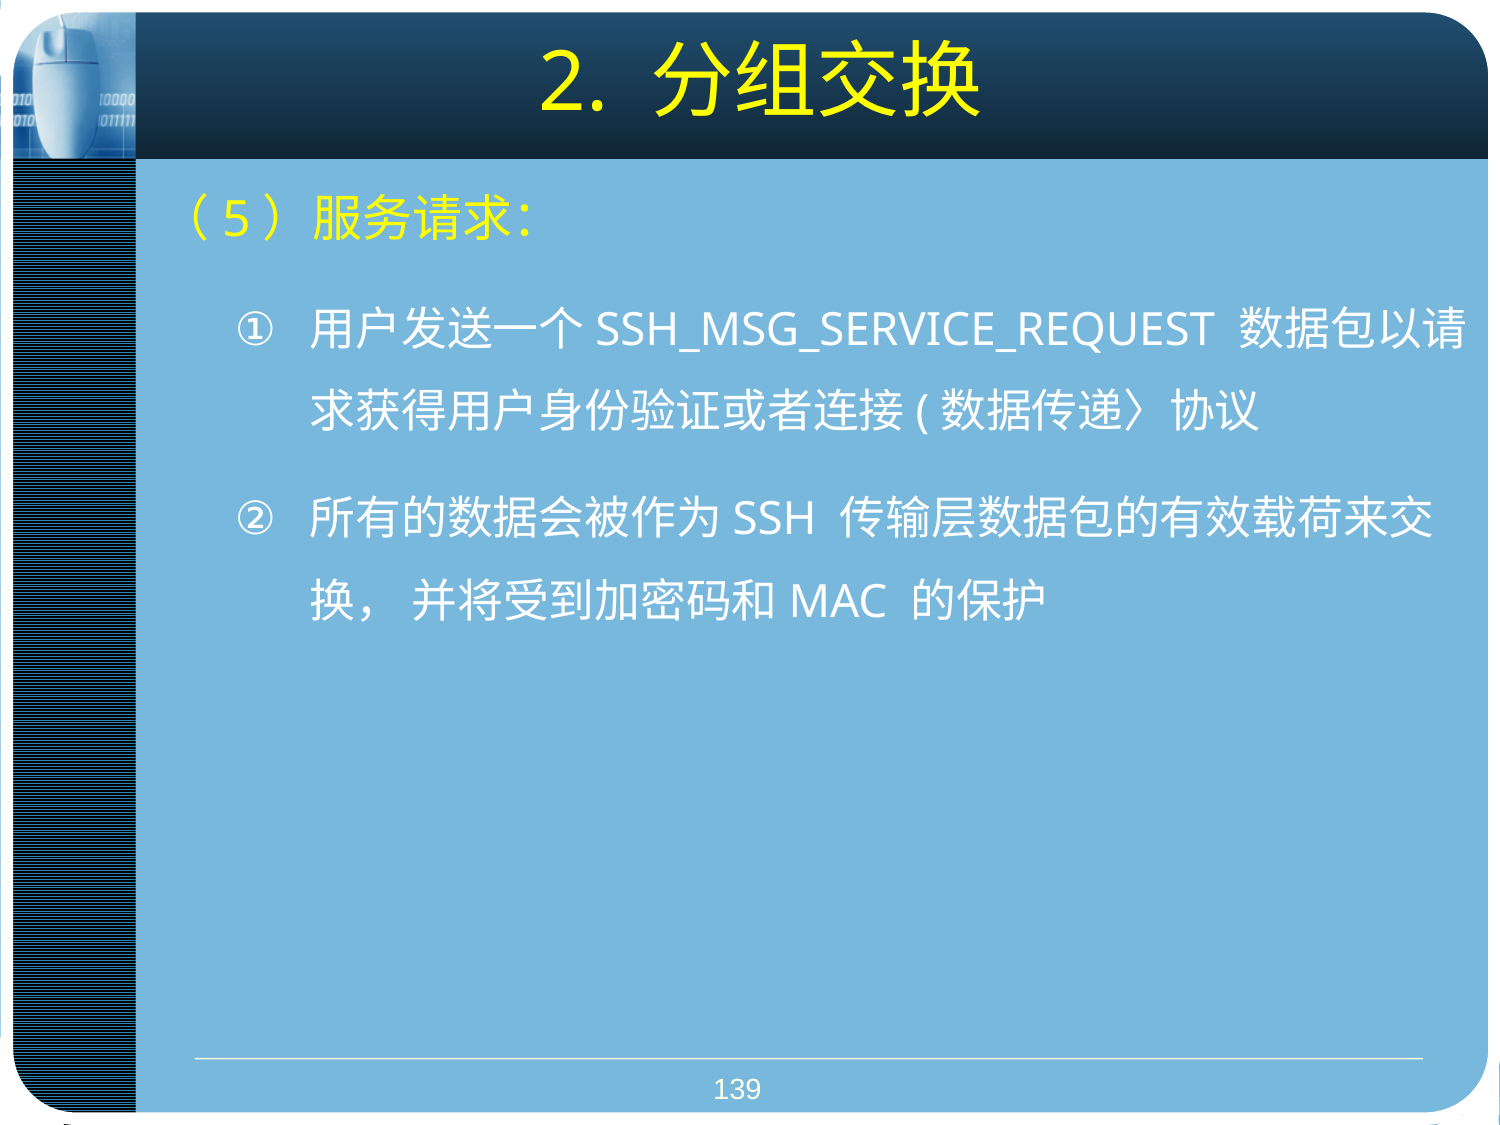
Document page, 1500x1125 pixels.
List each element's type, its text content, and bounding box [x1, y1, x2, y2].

text_box （5）服务请求： 用户发送一个SSH_MSG_SERVICE_REQUEST 数据包以请求获得用户身份验证或者连接(数据传递〉协议 所有的数据会被作为SSH 传输层数据包的有效载荷来交换， 并将受到加密码和MAC 的保护 [145, 149, 1486, 707]
picture [14, 13, 136, 158]
text_box 2. 分组交换 [442, 19, 1079, 136]
slide_number 139 [562, 1062, 913, 1113]
